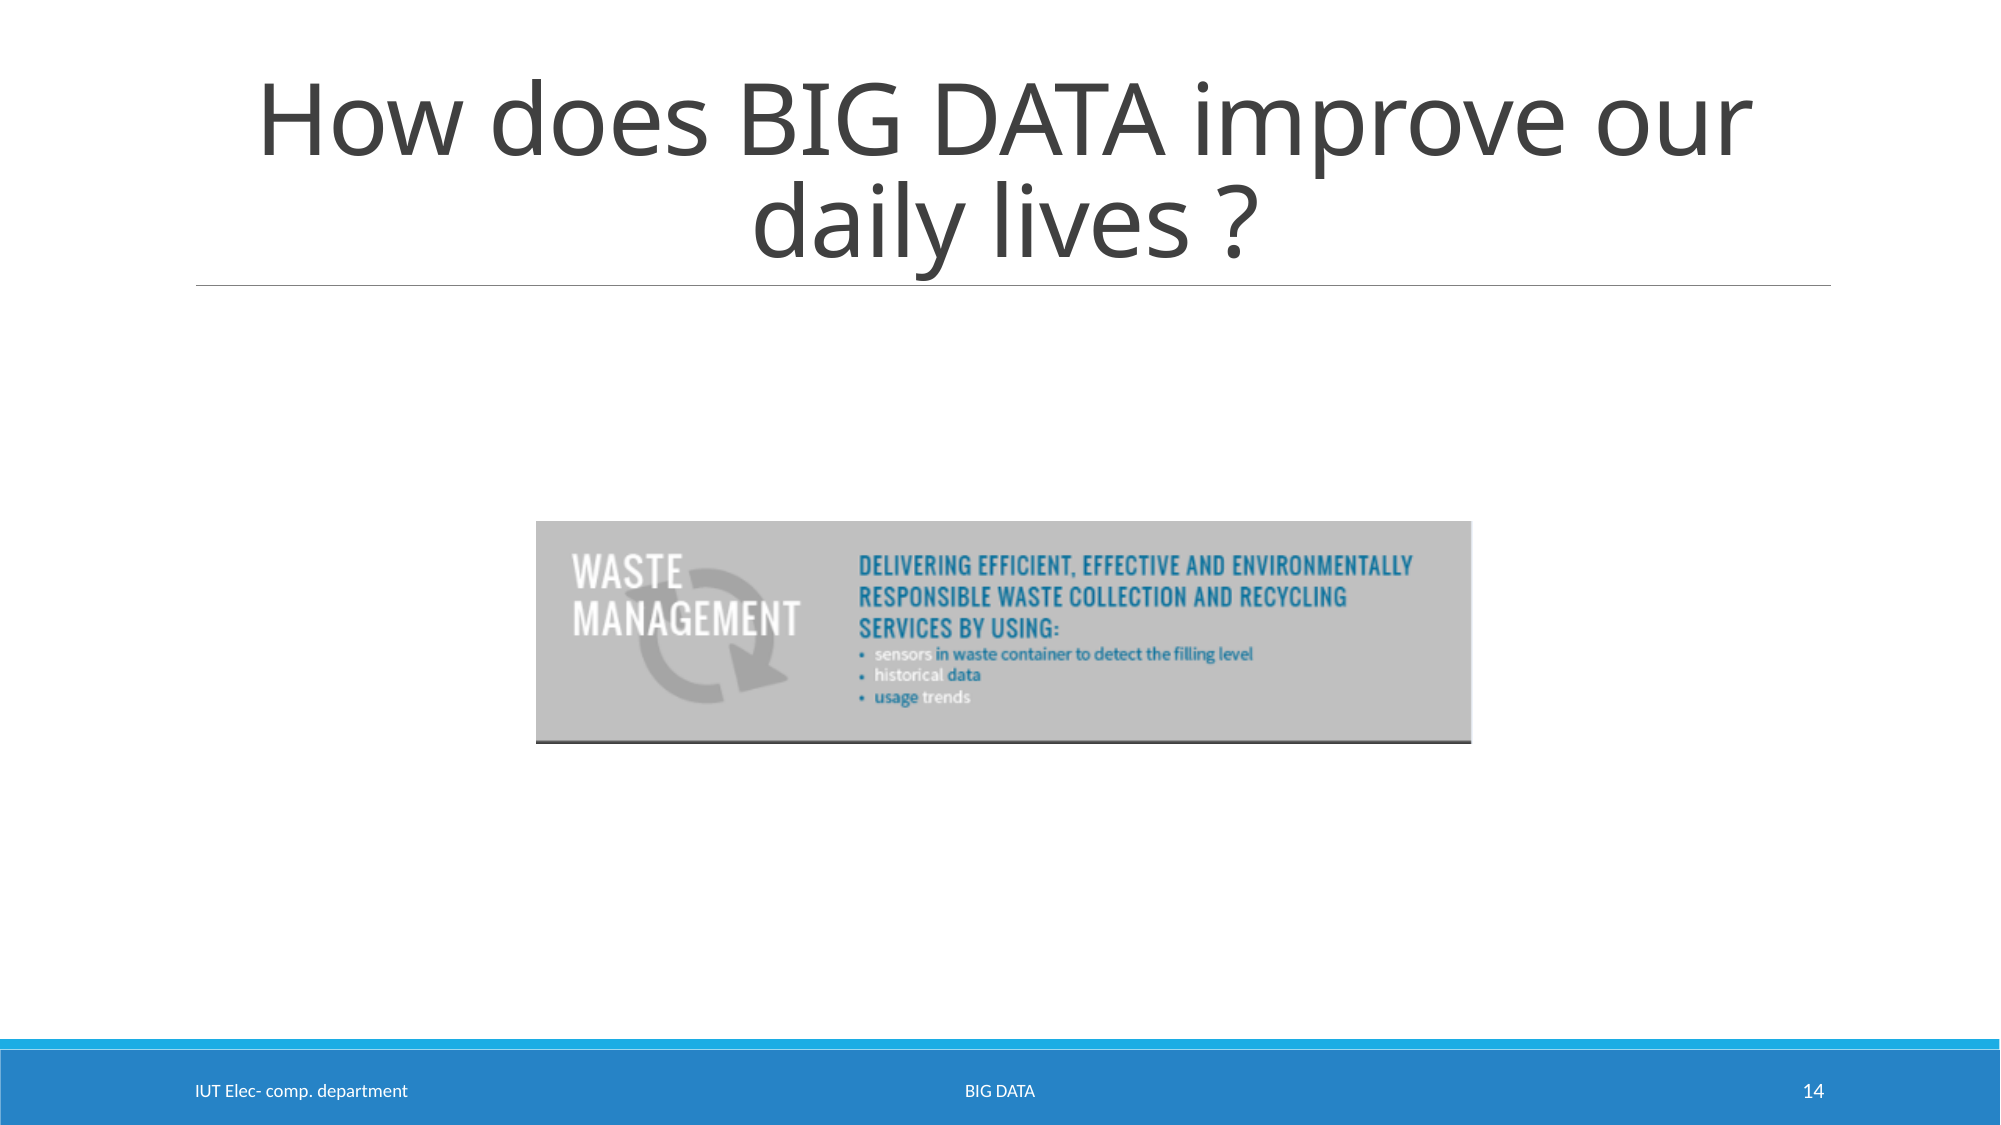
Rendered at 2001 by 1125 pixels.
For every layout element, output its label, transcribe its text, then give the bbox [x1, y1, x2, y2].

slide_number IUT Elec- comp. department [180, 1059, 586, 1120]
footer BIG Data [604, 1059, 1396, 1120]
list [536, 521, 1474, 745]
slide_number 14 [1624, 1059, 1840, 1120]
title How does BIG DATA improve our daily lives ? [180, 47, 1830, 285]
